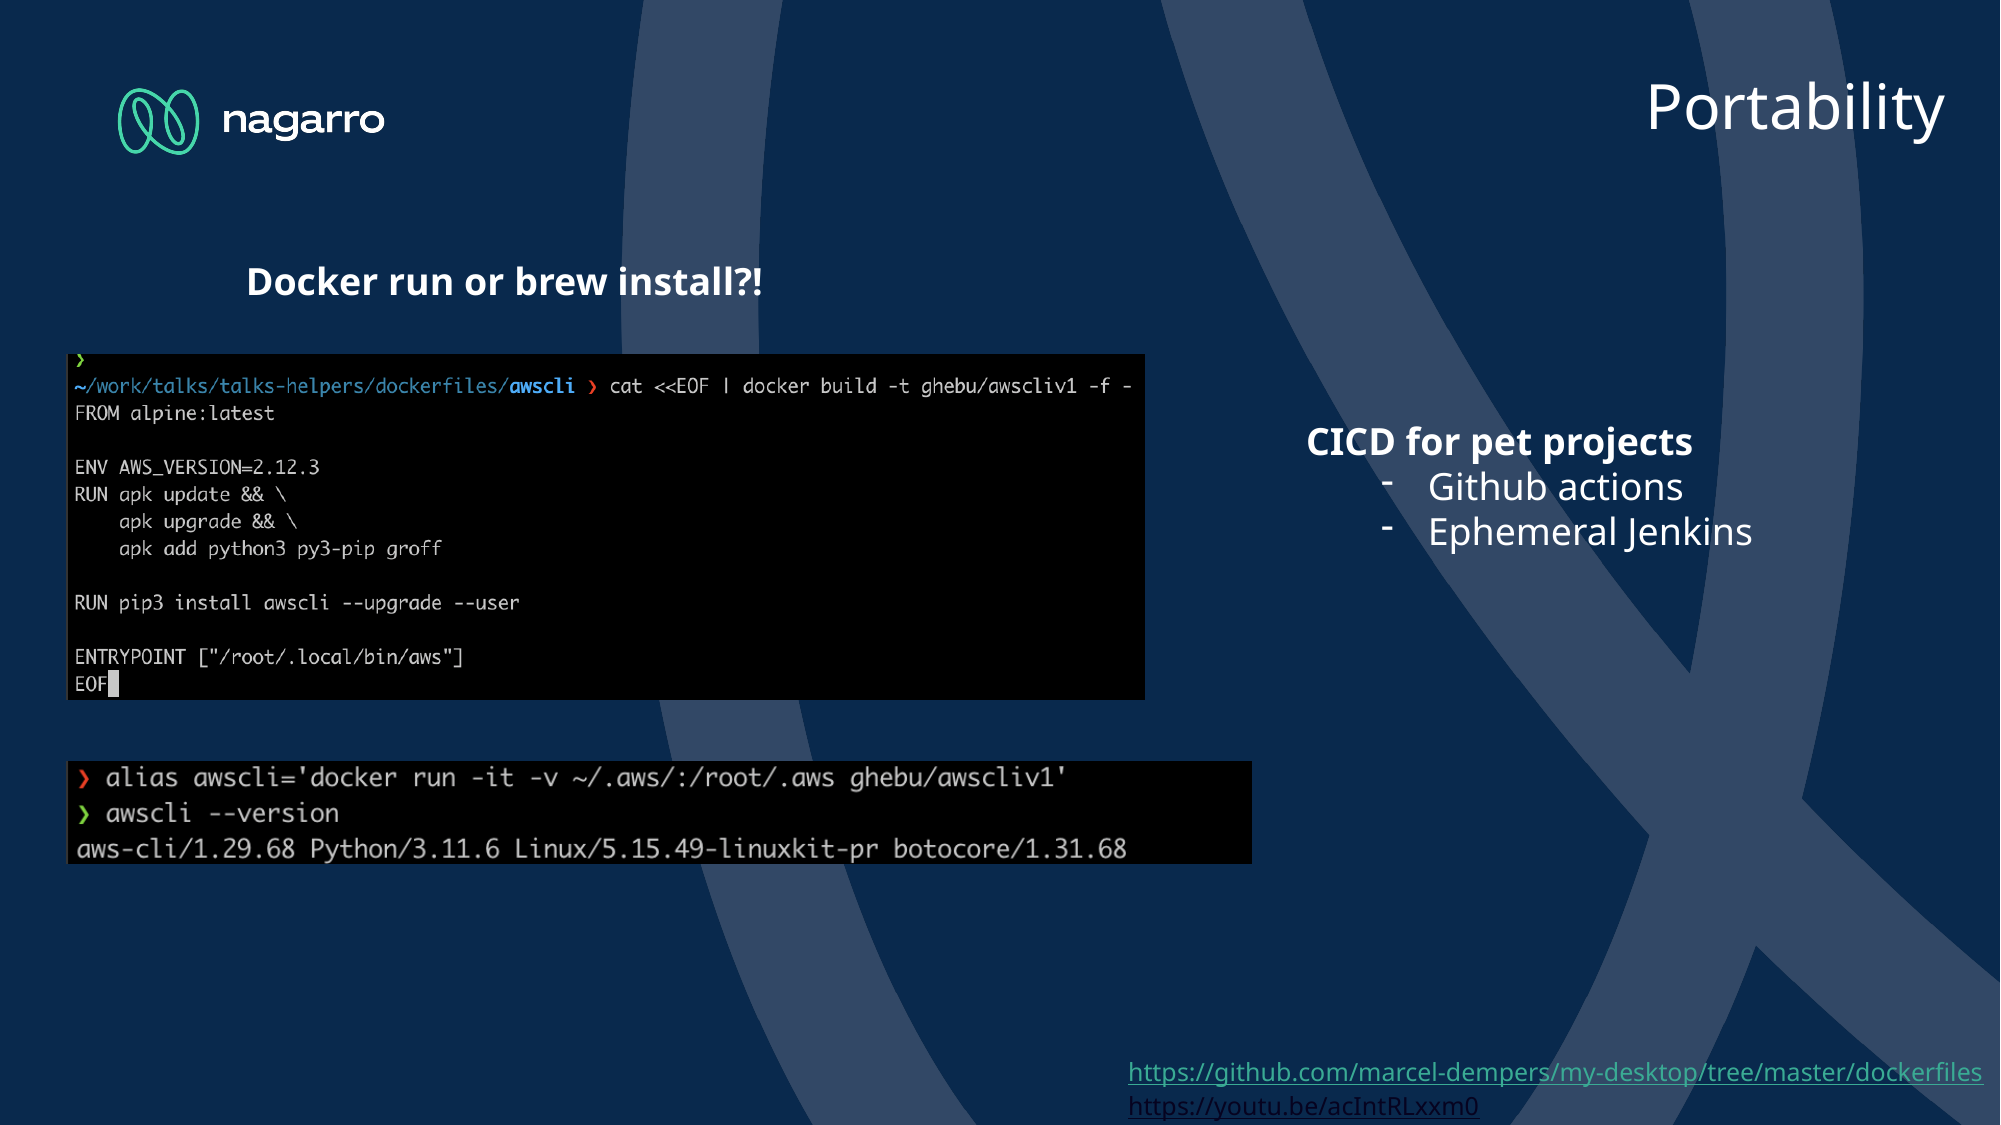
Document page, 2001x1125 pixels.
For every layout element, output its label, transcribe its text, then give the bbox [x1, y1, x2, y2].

picture [66, 0, 2000, 1125]
text_box CICD for pet projects Github actions Ephemeral Jenkins [1291, 410, 1769, 561]
text_box Docker run or brew install?! [231, 250, 779, 311]
text_box https://github.com/marcel-dempers/my-desktop/tree/master/dockerfiles https://youtu.be/acIntRLxxm0 [1113, 1049, 2000, 1125]
text_box Portability [1630, 59, 1961, 150]
picture [88, 0, 414, 244]
